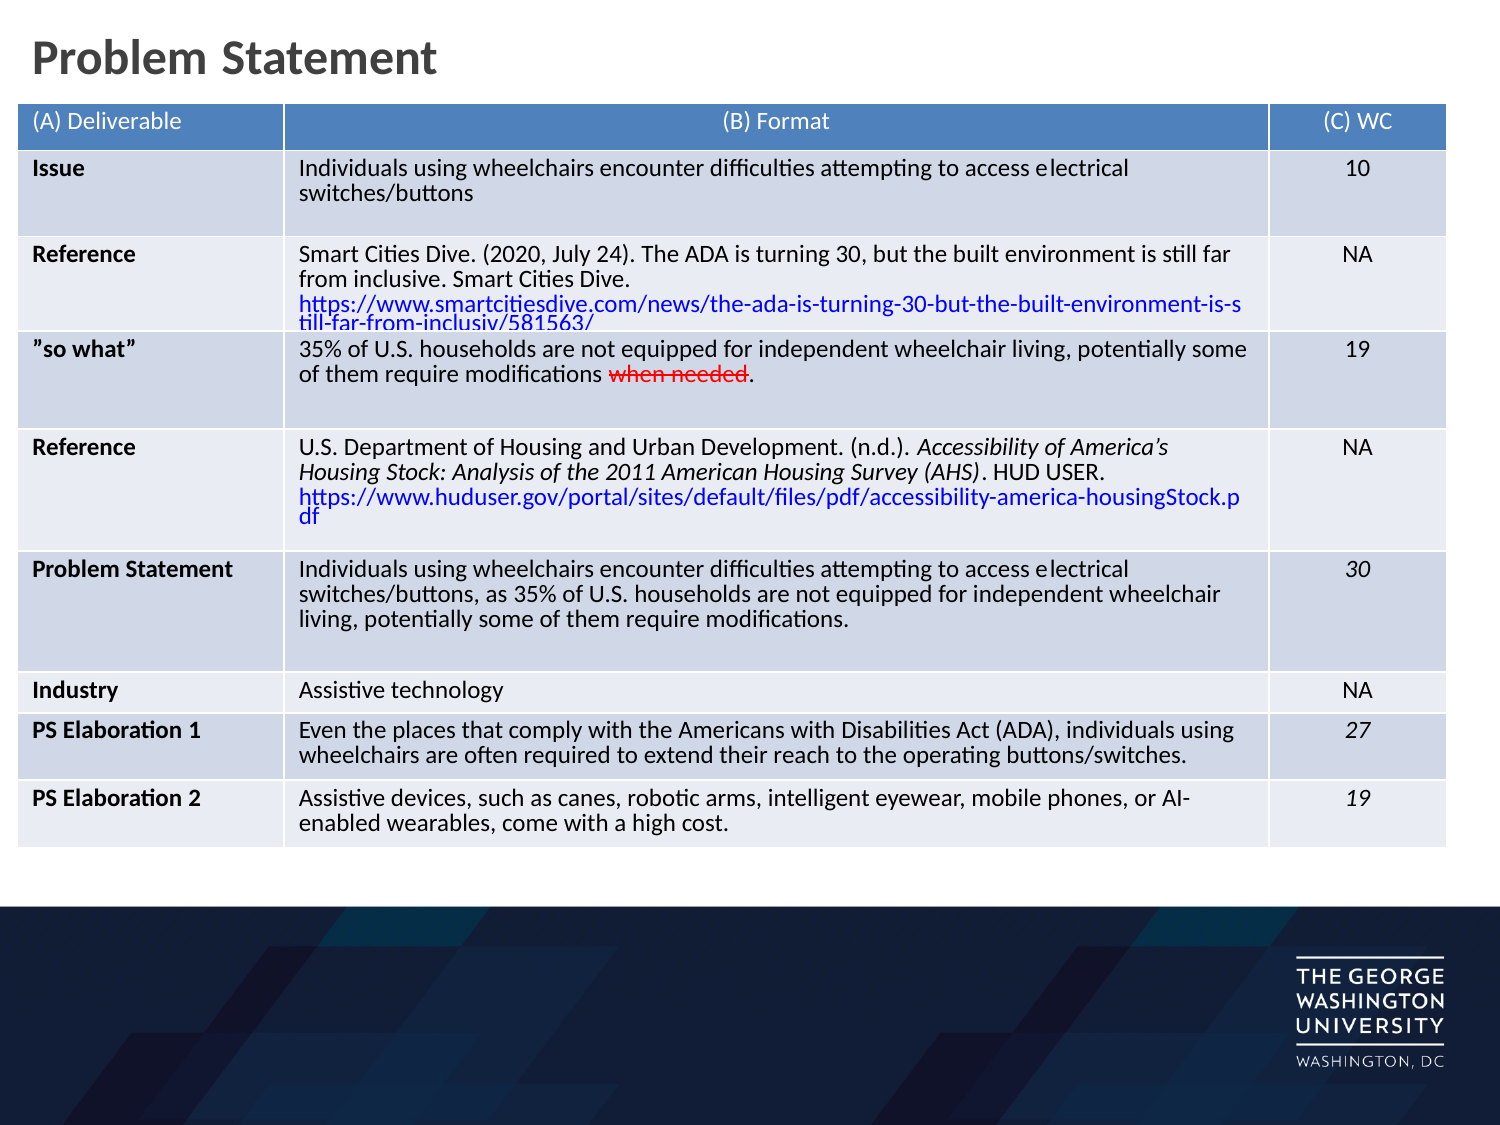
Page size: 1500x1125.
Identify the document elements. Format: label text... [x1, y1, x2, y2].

table_cell PS Elaboration 1 [18, 714, 283, 779]
table_cell Individuals using wheelchairs encounter difficulties attempting to access electrical switches/buttons [285, 151, 1268, 236]
table_cell Smart Cities Dive. (2020, July 24). The ADA is turning 30, but the built environment is still far from inclusive. Smart Cities Dive. https://www.smartcitiesdive.com/news/the-ada-is-turning-30-but-the-built-environment-is-still-far-from-inclusiv/581563/ [285, 237, 1268, 330]
table_cell NA [1270, 673, 1446, 712]
table_header (C) WC [1270, 104, 1446, 150]
table_cell 10 [1270, 151, 1446, 236]
table_cell 30 [1270, 552, 1446, 671]
table_cell Individuals using wheelchairs encounter difficulties attempting to access electrical switches/buttons, as 35% of U.S. households are not equipped for independent wheelchair living, potentially some of them require modifications. [285, 552, 1268, 671]
table_cell Assistive devices, such as canes, robotic arms, intelligent eyewear, mobile phones, or AI-enabled wearables, come with a high cost. [285, 781, 1268, 847]
table_cell 27 [1270, 714, 1446, 779]
table_cell Even the places that comply with the Americans with Disabilities Act (ADA), individuals using wheelchairs are often required to extend their reach to the operating buttons/switches. [285, 714, 1268, 779]
table_cell Issue [18, 151, 283, 236]
table_cell NA [1270, 430, 1446, 550]
table_cell 19 [1270, 332, 1446, 428]
table_cell Problem Statement [18, 552, 283, 671]
table_cell ”so what” [18, 332, 283, 428]
table_header (A) Deliverable [18, 104, 283, 150]
table_cell 35% of U.S. households are not equipped for independent wheelchair living, potentially some of them require modifications when needed. [285, 332, 1268, 428]
table_cell Reference [18, 430, 283, 550]
table_cell Assistive technology [285, 673, 1268, 712]
table_cell Reference [18, 237, 283, 330]
title Problem Statement [17, 16, 1290, 92]
table_cell Industry [18, 673, 283, 712]
table_header (B) Format [285, 104, 1268, 150]
table_cell PS Elaboration 2 [18, 781, 283, 847]
picture [0, 0, 1500, 1125]
table_cell U.S. Department of Housing and Urban Development. (n.d.). Accessibility of America’s Housing Stock: Analysis of the 2011 American Housing Survey (AHS). HUD USER. https://www.huduser.gov/portal/sites/default/files/pdf/accessibility-america-housingStock.pdf [285, 430, 1268, 550]
table_cell 19 [1270, 781, 1446, 847]
table_cell NA [1270, 237, 1446, 330]
